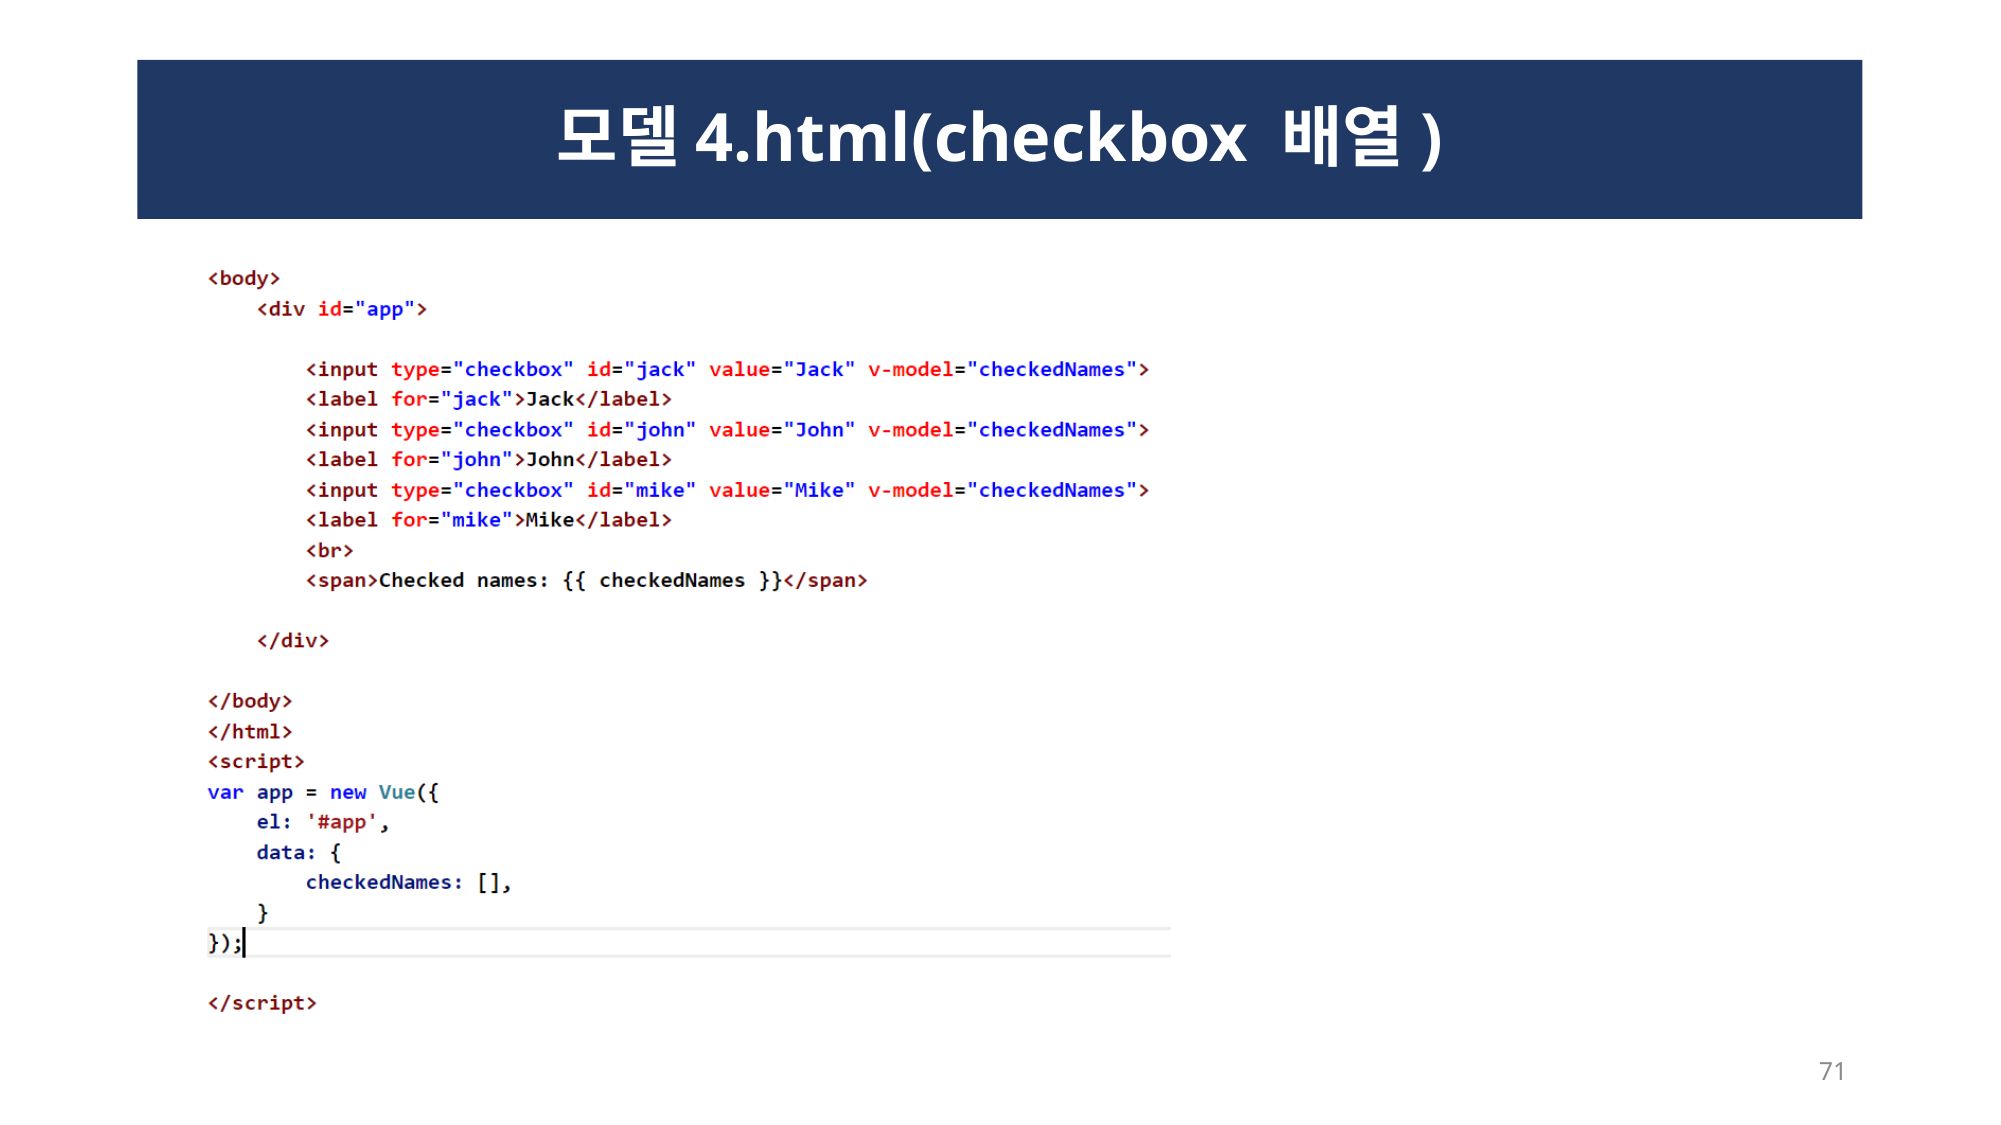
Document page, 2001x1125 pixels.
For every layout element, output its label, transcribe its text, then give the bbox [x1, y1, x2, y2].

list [200, 267, 1171, 1033]
title 모델4.html(checkbox 배열) [137, 59, 1863, 219]
slide_number 71 [1412, 1042, 1863, 1103]
